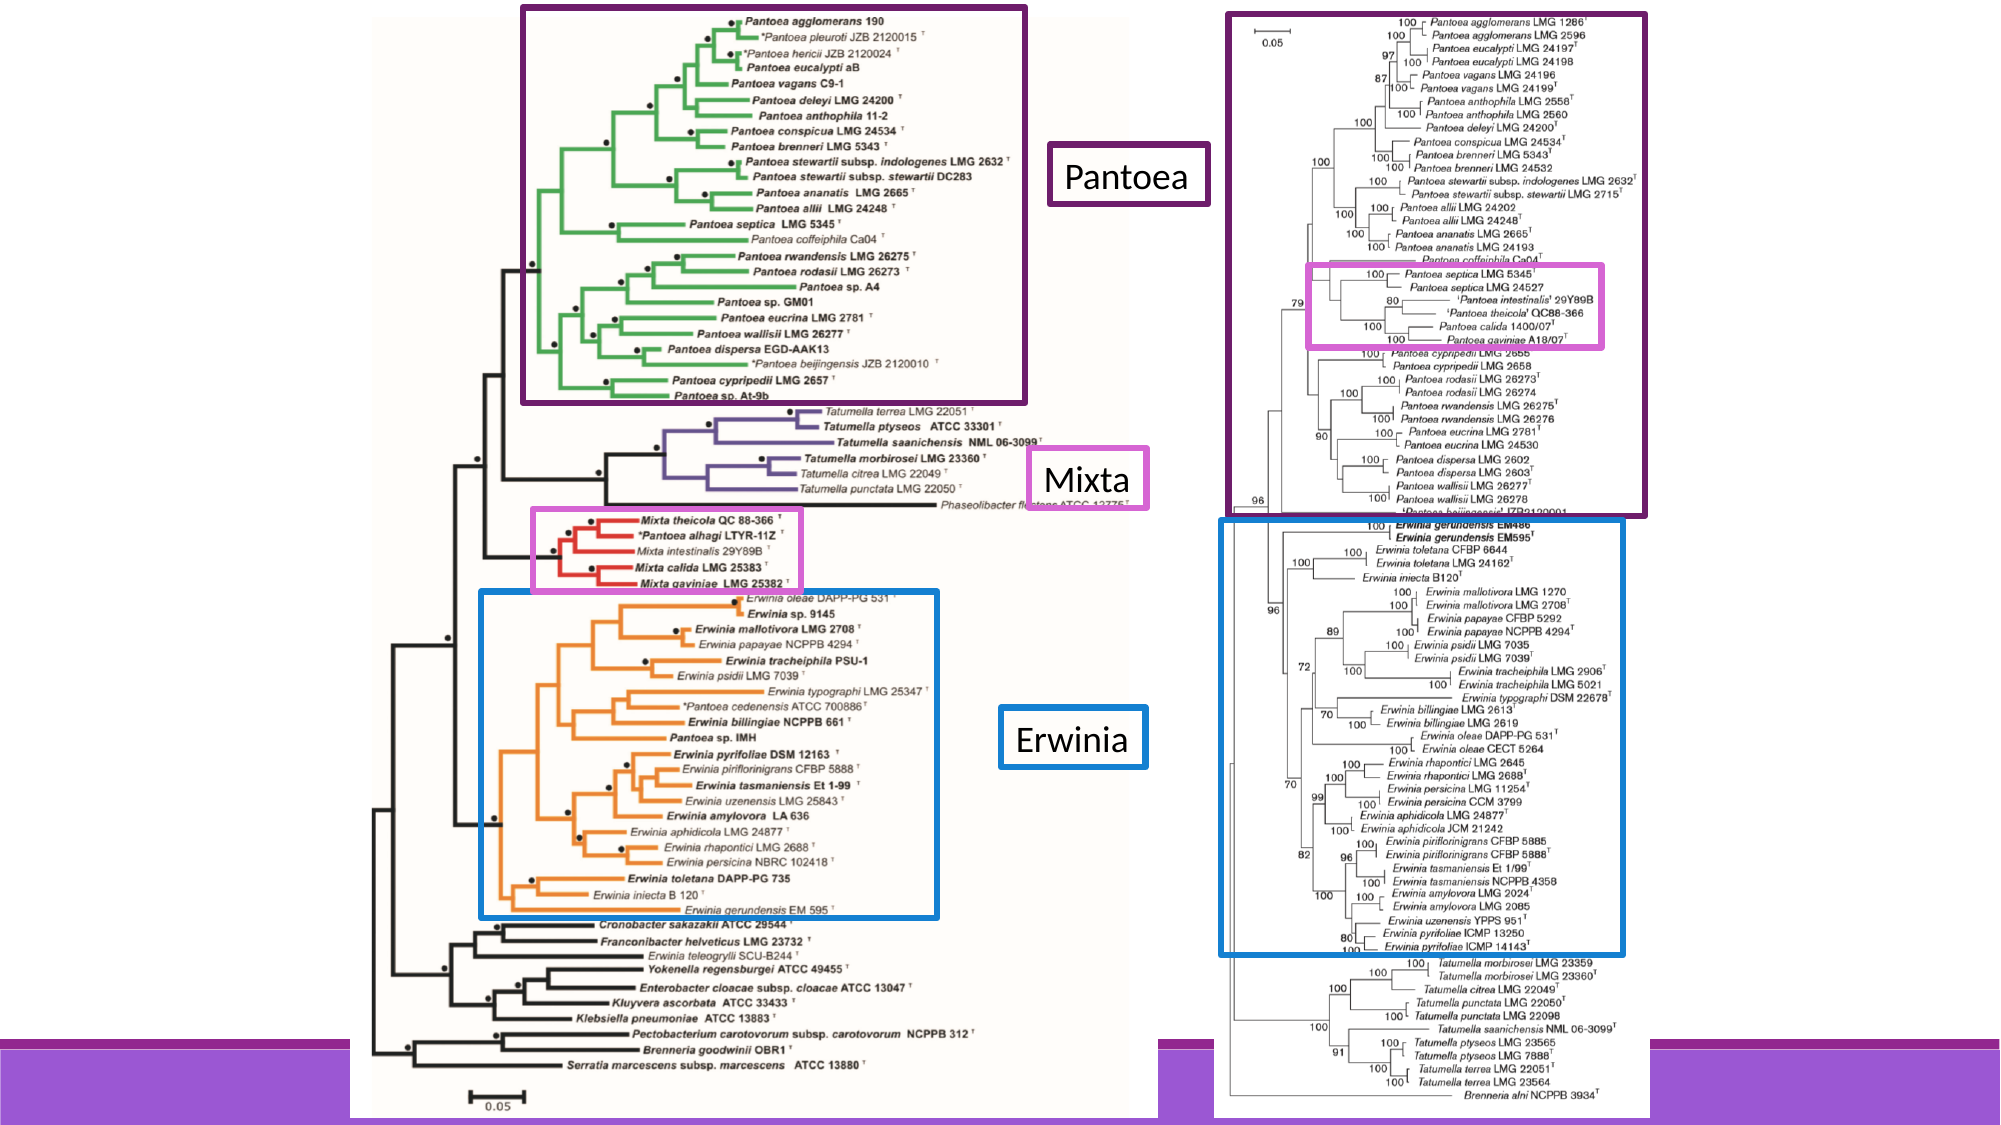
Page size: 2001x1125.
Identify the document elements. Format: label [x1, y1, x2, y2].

text_box [349, 6, 1651, 1119]
